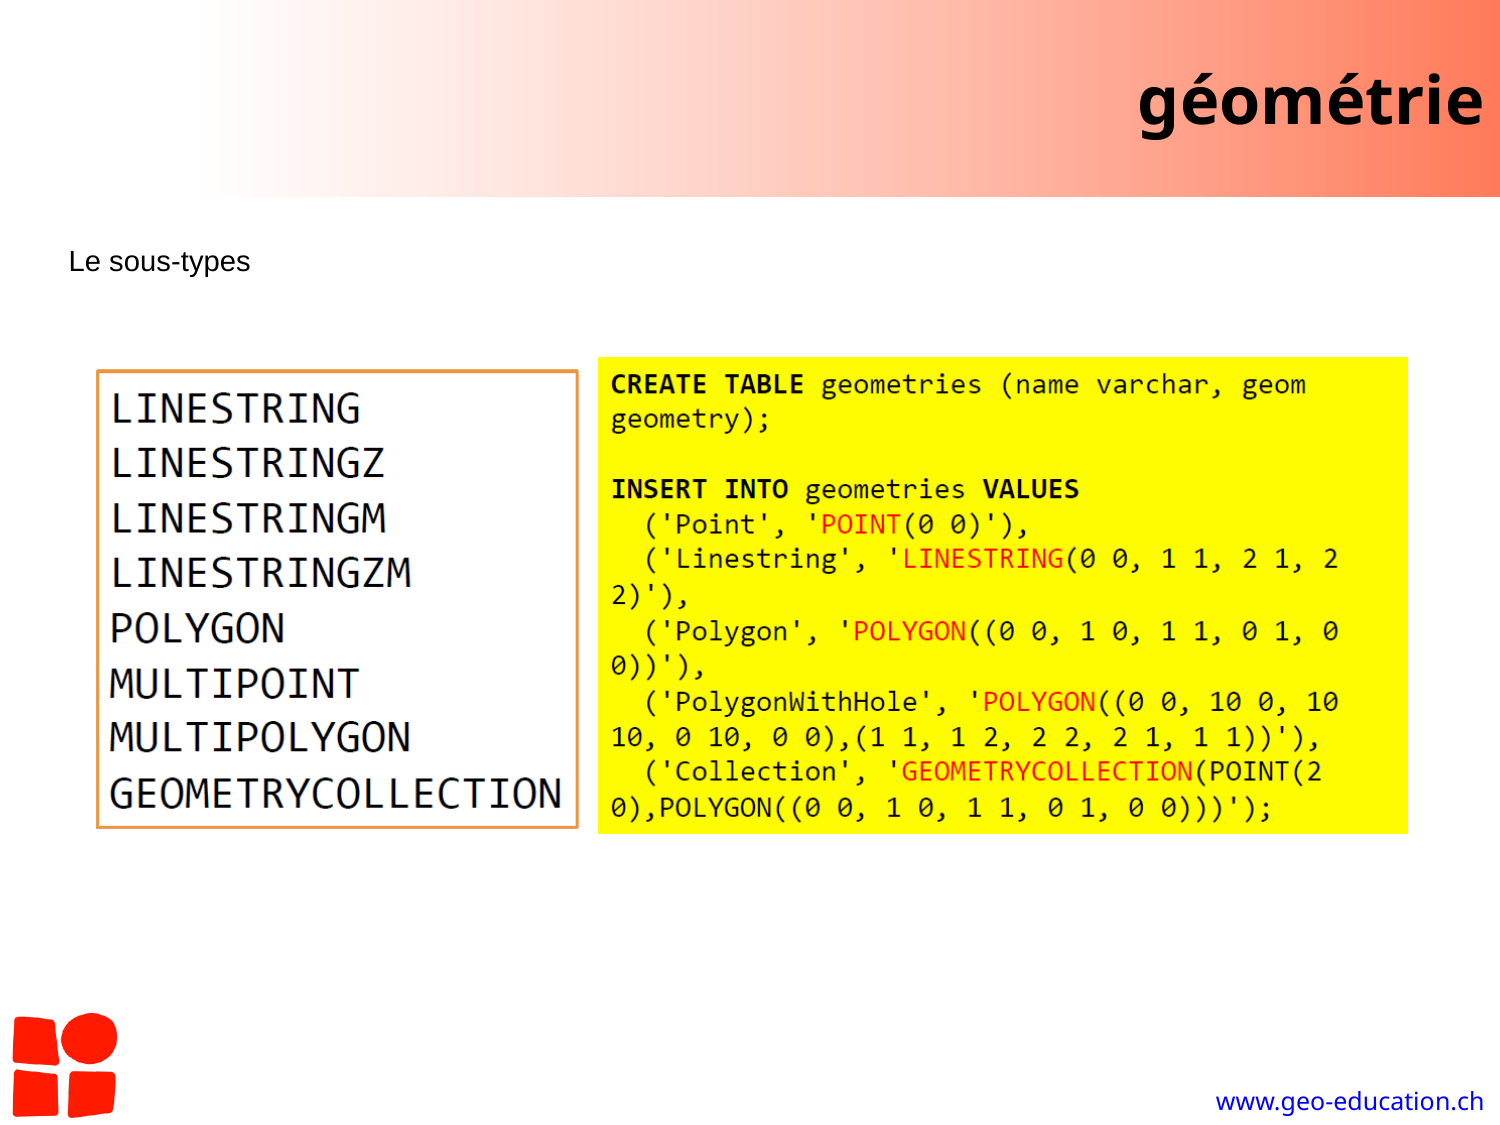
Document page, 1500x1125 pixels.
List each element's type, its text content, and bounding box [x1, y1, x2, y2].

title géométrie [196, 0, 1500, 197]
text_box Le sous-types [53, 234, 1305, 355]
picture [84, 355, 1416, 843]
picture [12, 1013, 117, 1118]
